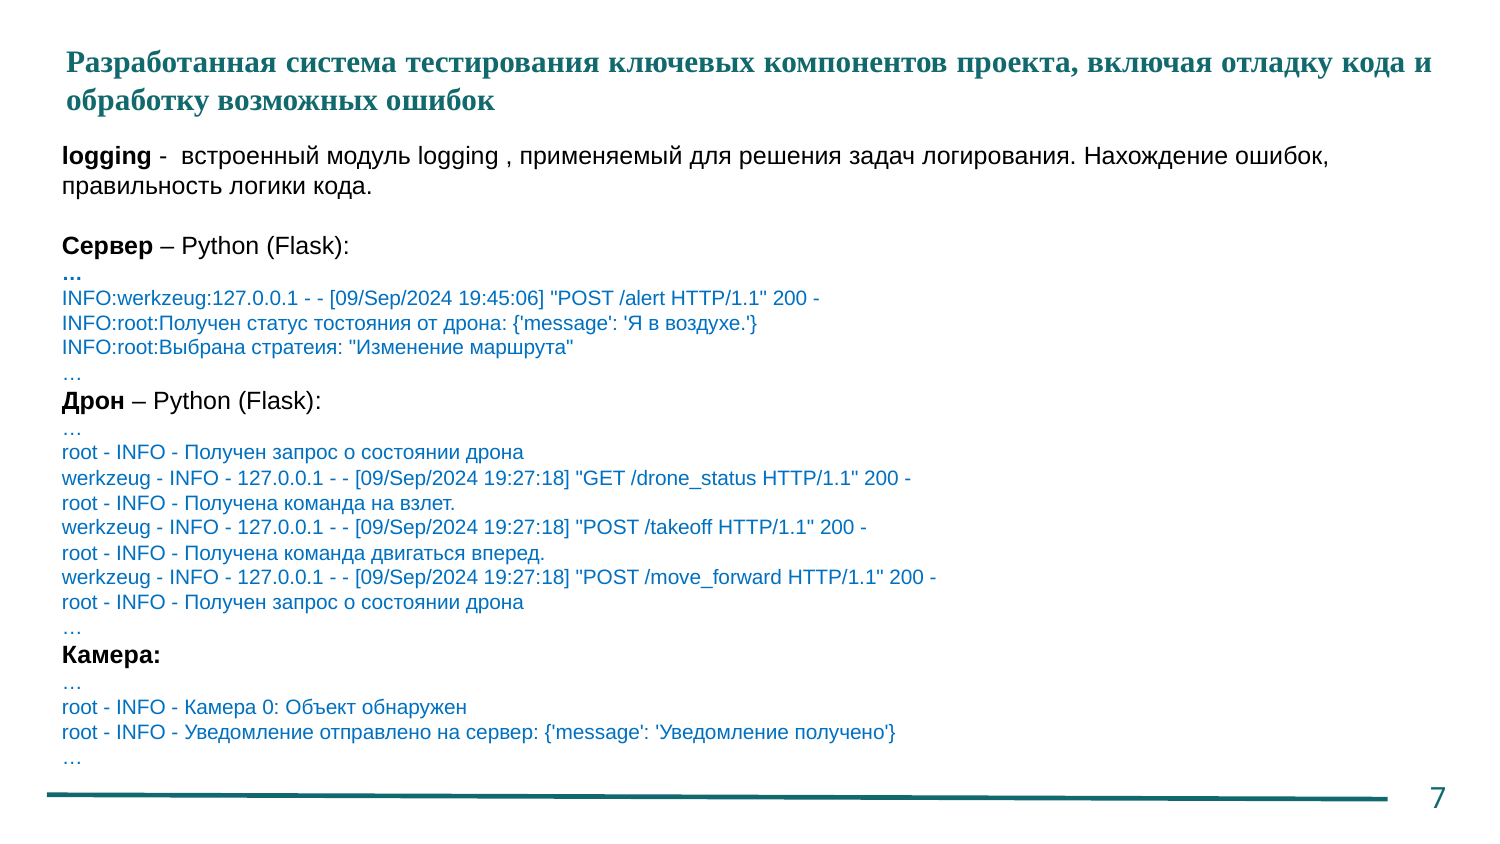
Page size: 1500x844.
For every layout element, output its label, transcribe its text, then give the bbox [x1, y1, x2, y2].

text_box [46, 794, 1388, 800]
title Разработанная система тестирования ключевых компонентов проекта, включая отладку кода и обработку возможных ошибок [51, 26, 1449, 121]
text_box 7 [1414, 764, 1500, 830]
text_box logging - встроенный модуль logging , применяемый для решения задач логирования. Нахождение ошибок, правильность логики кода. Сервер – Python (Flask): … INFO:werkzeug:127.0.0.1 - - [09/Sep/2024 19:45:06] "POST /alert HTTP/1.1" 200 - INFO:root:Получен статус тостояния от дрона: {'message': 'Я в воздухе.'} INFO:root:Выбрана стратеия: "Изменение маршрута" … Дрон – Python (Flask): … root - INFO - Получен запрос о состоянии дрона werkzeug - INFO - 127.0.0.1 - - [09/Sep/2024 19:27:18] "GET /drone_status HTTP/1.1" 200 - root - INFO - Получена команда на взлет. werkzeug - INFO - 127.0.0.1 - - [09/Sep/2024 19:27:18] "POST /takeoff HTTP/1.1" 200 - root - INFO - Получена команда двигаться вперед. werkzeug - INFO - 127.0.0.1 - - [09/Sep/2024 19:27:18] "POST /move_forward HTTP/1.1" 200 - root - INFO - Получен запрос о состоянии дрона … Камера: … root - INFO - Камера 0: Объект обнаружен root - INFO - Уведомление отправлено на сервер: {'message': 'Уведомление получено'} … [46, 124, 1434, 784]
